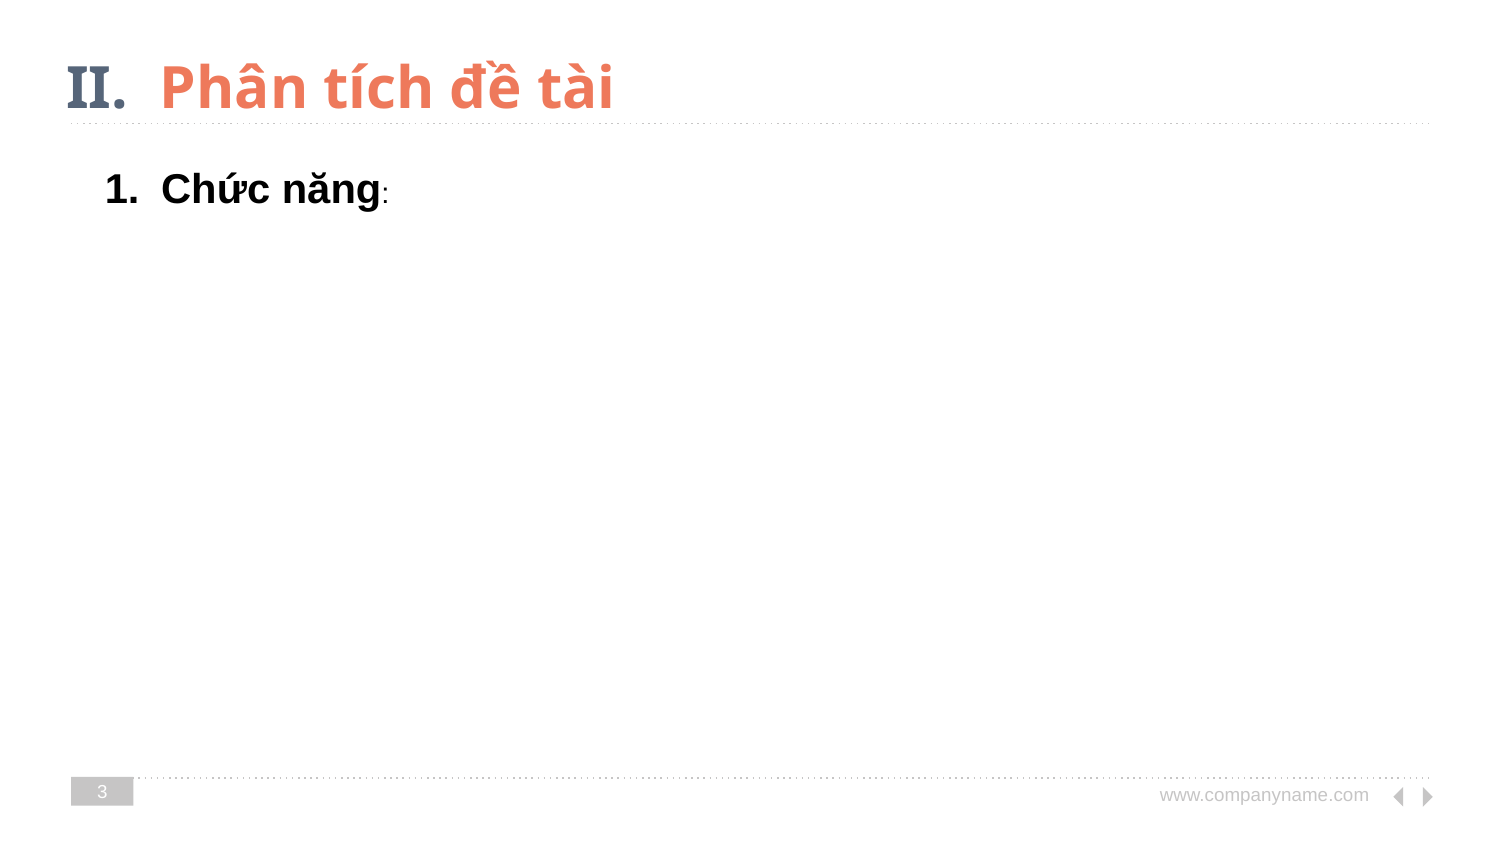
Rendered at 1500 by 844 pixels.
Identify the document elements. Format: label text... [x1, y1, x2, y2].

slide_number 3 [71, 776, 134, 806]
text_box Chức năng: [89, 154, 1356, 255]
title Phân tích đề tài [51, 35, 1449, 112]
